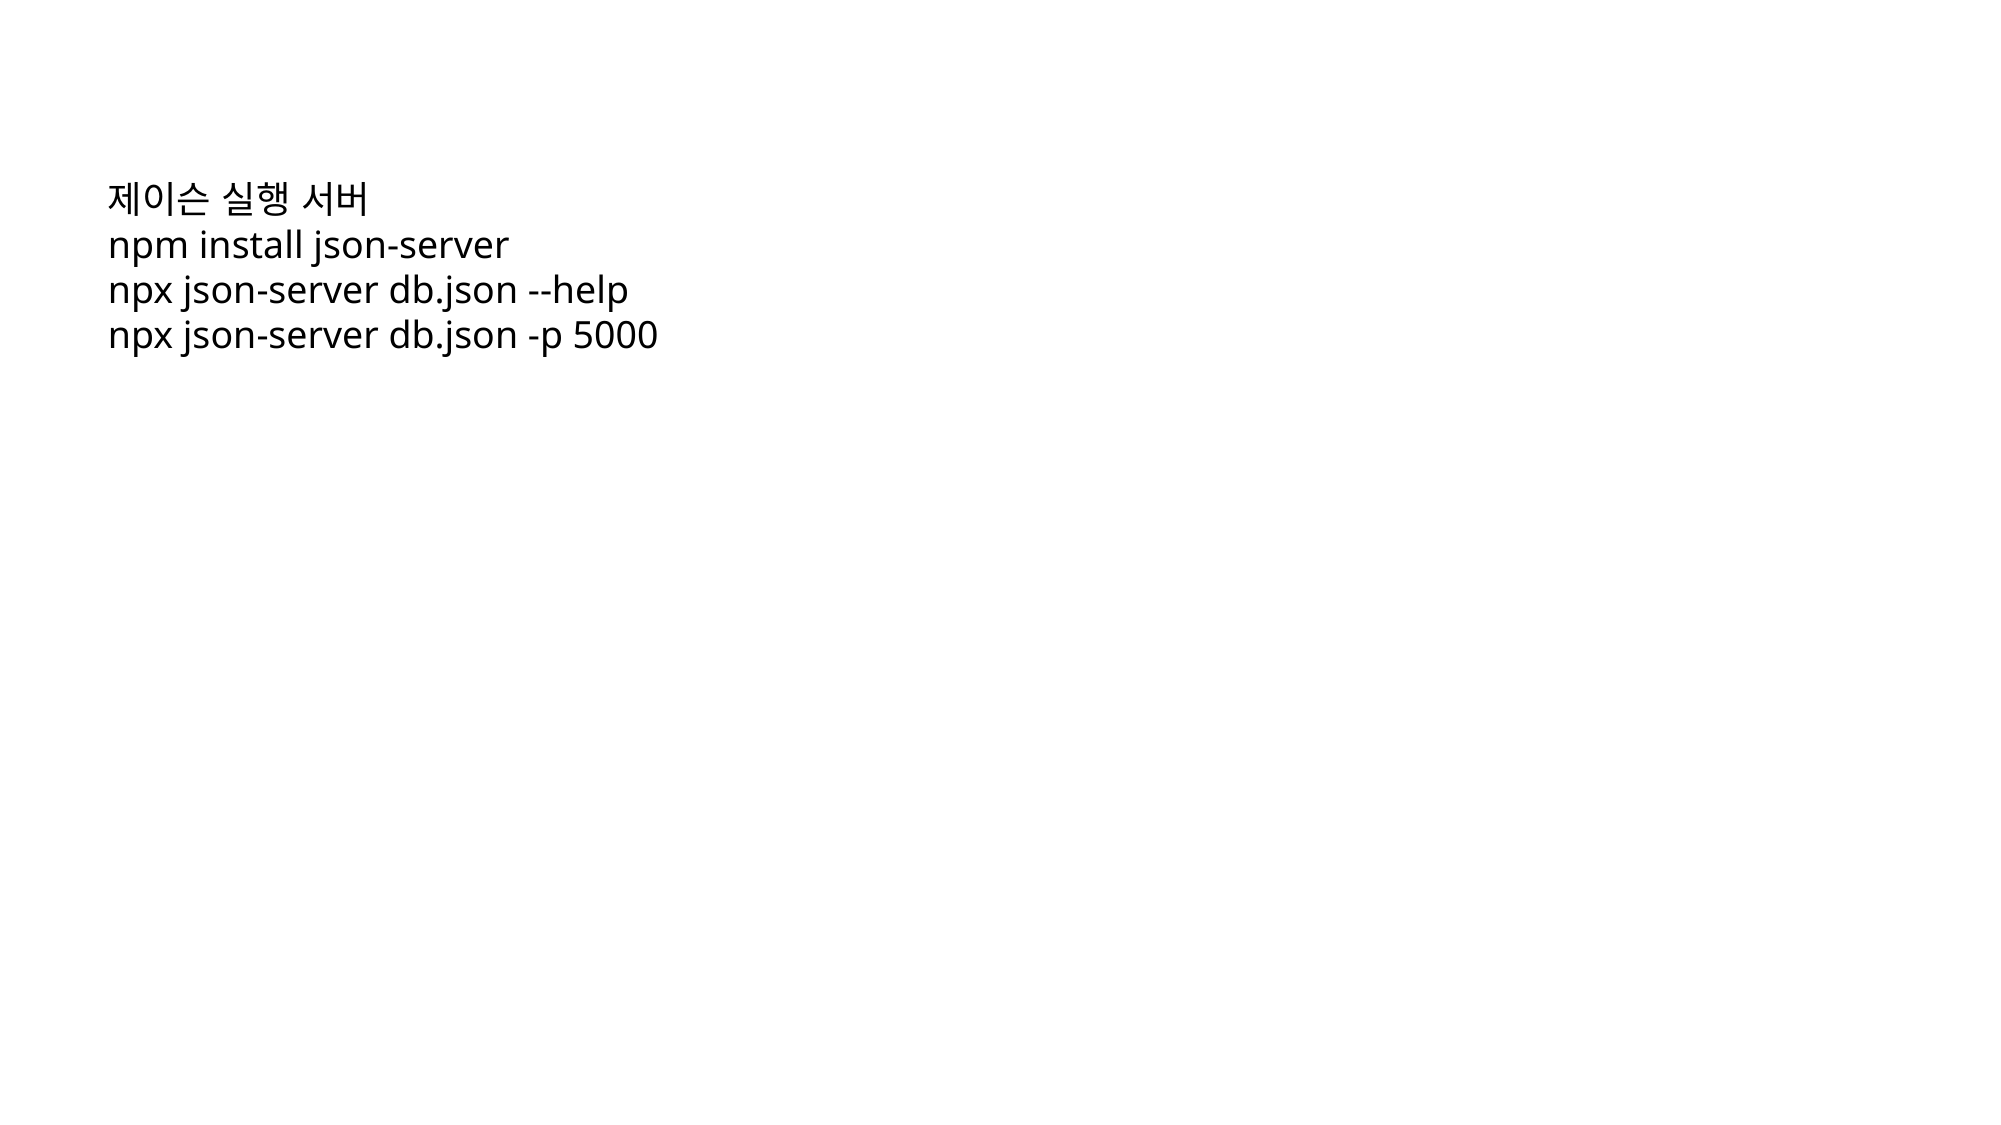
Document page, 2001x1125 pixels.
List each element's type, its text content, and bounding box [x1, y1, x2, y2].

text_box 제이슨 실행 서버 npm install json-server npx json-server db.json --help npx json-server db.json -p 5000 [93, 123, 1094, 364]
